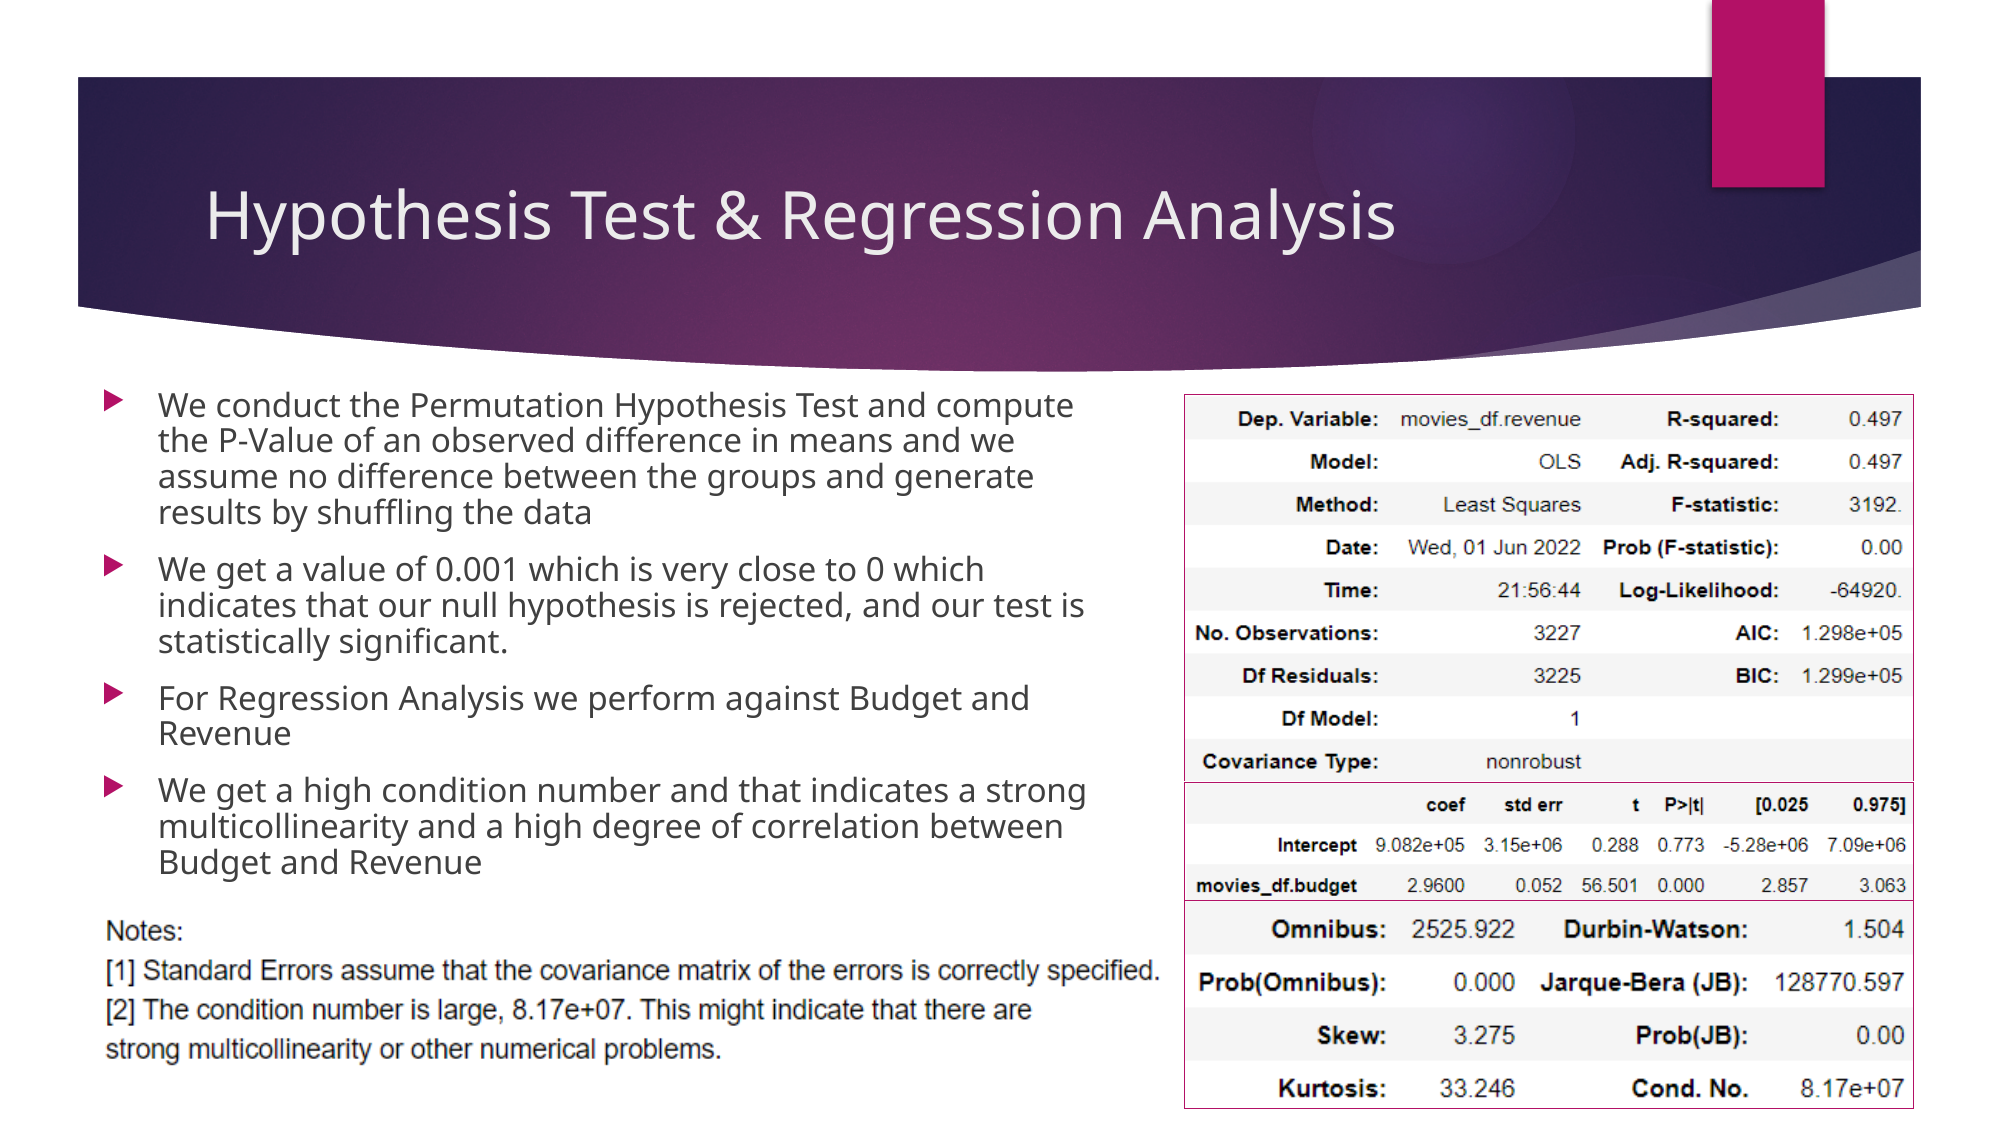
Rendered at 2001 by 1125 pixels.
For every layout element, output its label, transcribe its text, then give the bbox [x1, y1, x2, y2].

picture [1184, 394, 1914, 1110]
picture [86, 900, 1172, 1070]
title Hypothesis Test & Regression Analysis [189, 159, 1627, 276]
list We conduct the Permutation Hypothesis Test and compute the P-Value of an observed difference in means and we assume no difference between the groups and generate results by shuffling the data We get a value of 0.001 which is very close to 0 which indicates that our null hypothesis is rejected, and our test is statistically significant. For Regression Analysis we perform against Budget and Revenue We get a high condition number and that indicates a strong multicollinearity and a high degree of correlation between Budget and Revenue [86, 369, 1138, 899]
